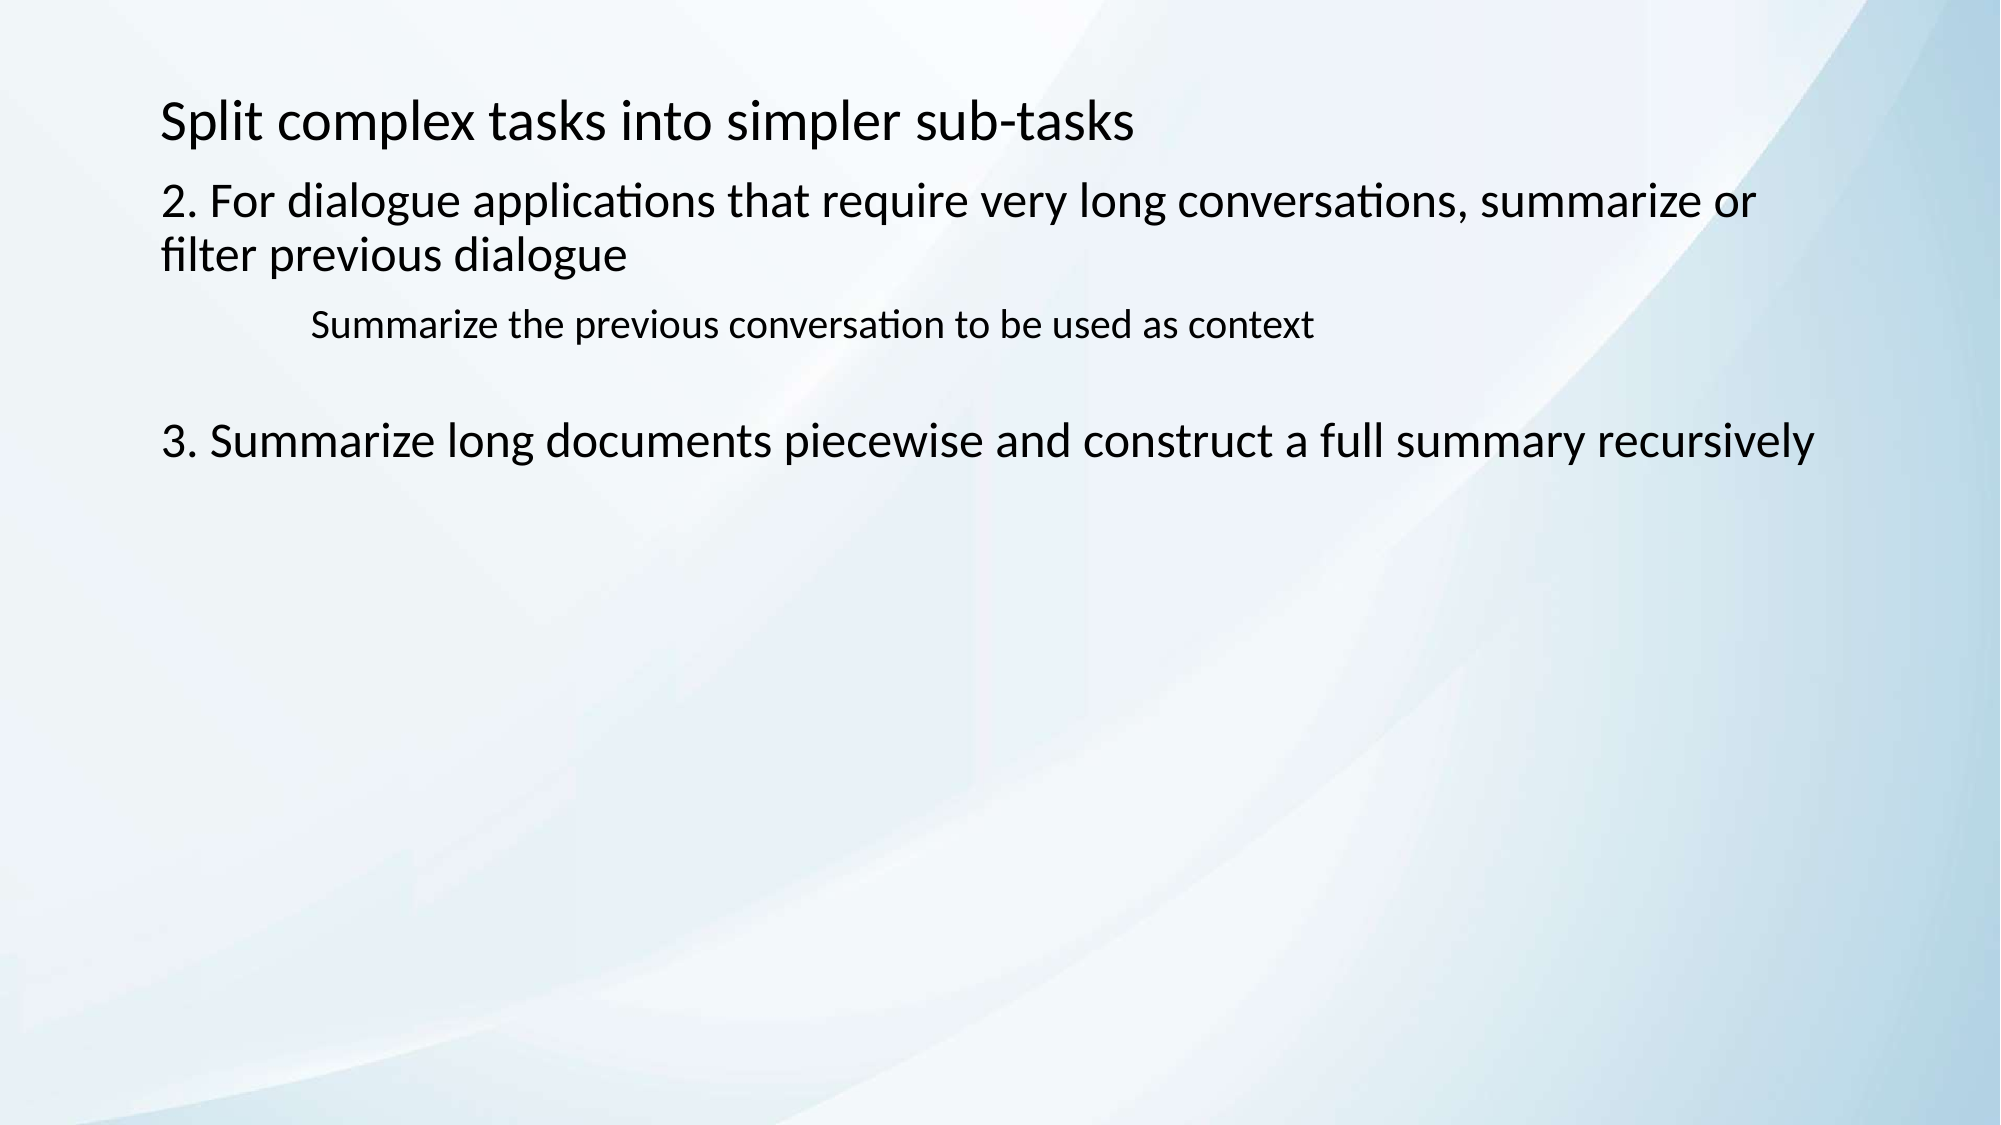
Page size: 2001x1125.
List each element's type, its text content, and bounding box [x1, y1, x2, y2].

list Split complex tasks into simpler sub-tasks 2. For dialogue applications that require very long conversations, summarize or filter previous dialogue Summarize the previous conversation to be used as context 3. Summarize long documents piecewise and construct a full summary recursively [137, 82, 1863, 999]
picture [0, 0, 2000, 1125]
